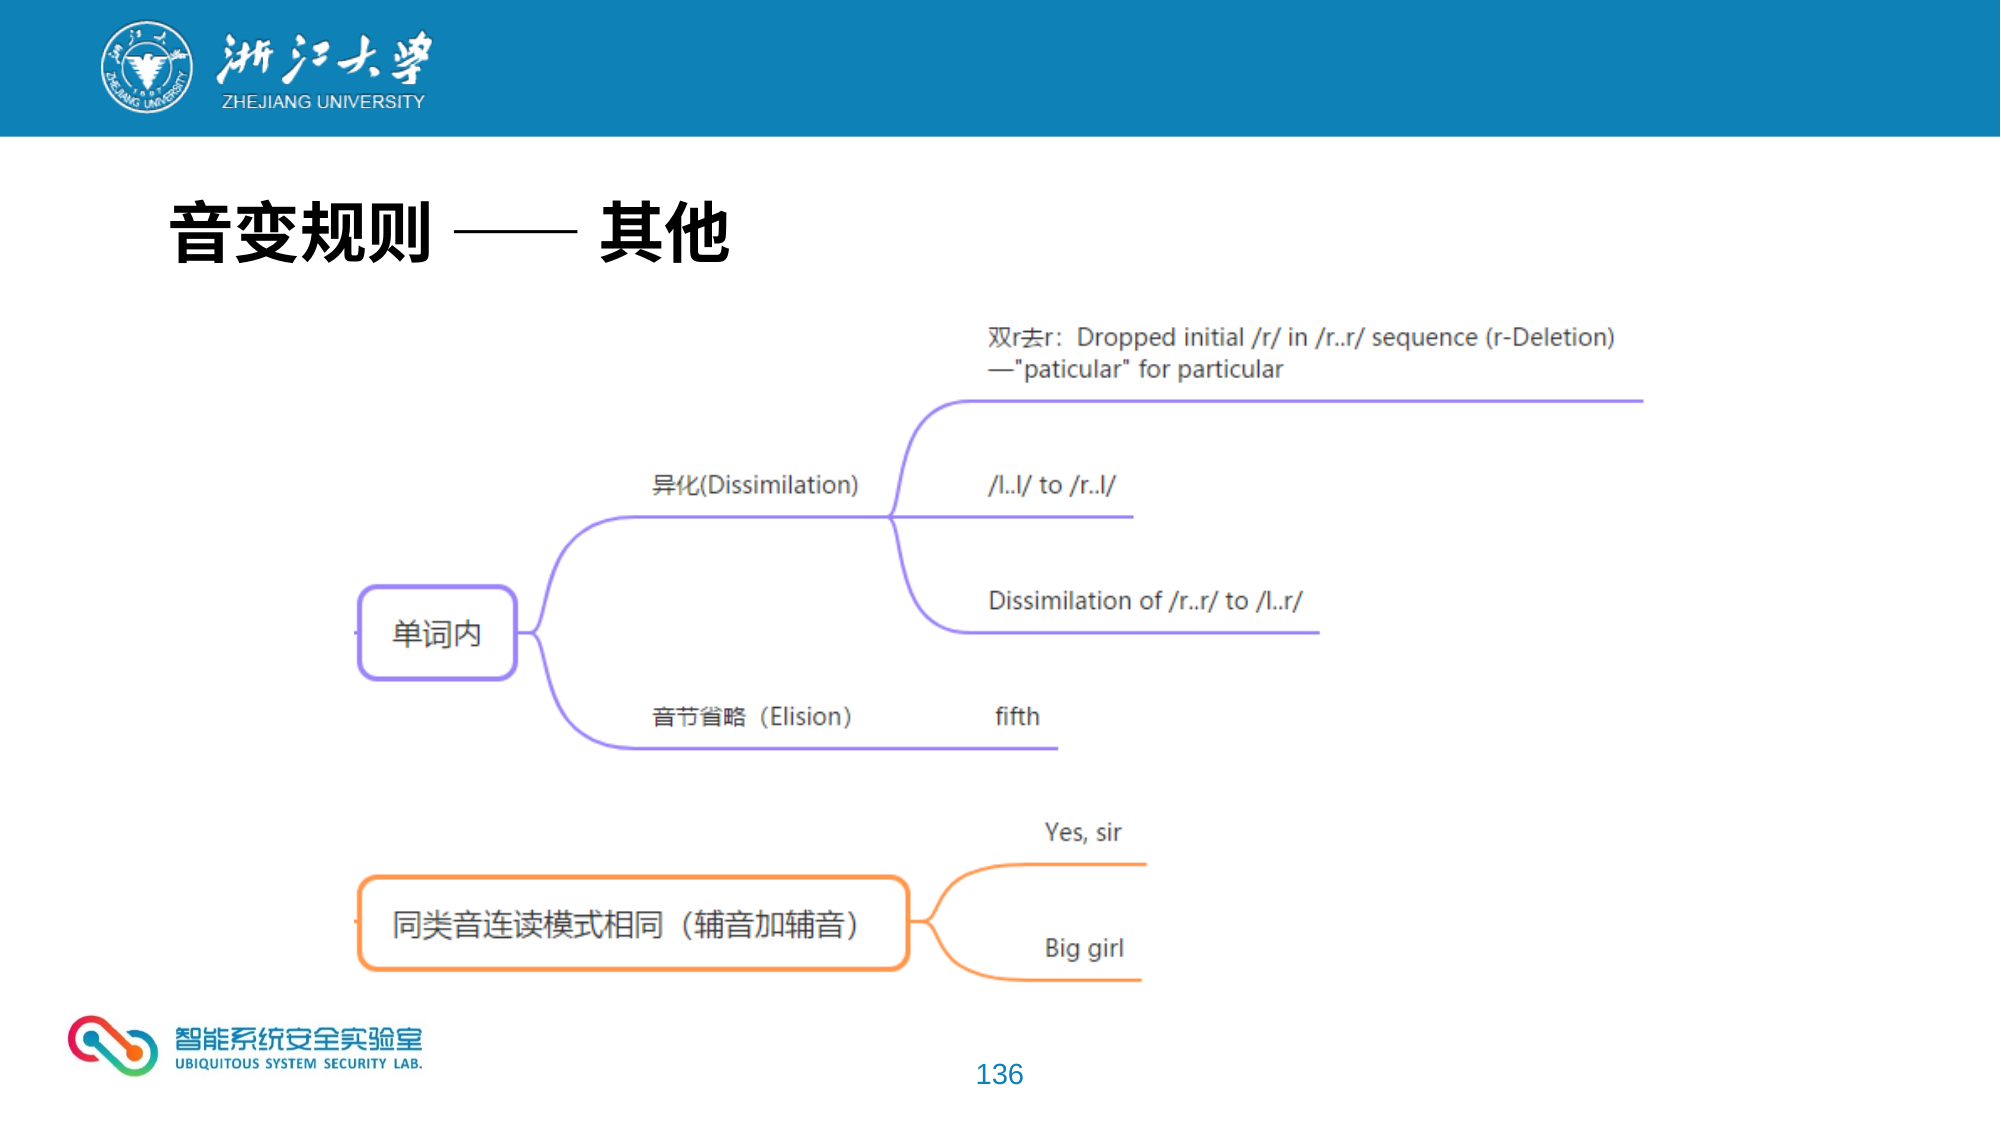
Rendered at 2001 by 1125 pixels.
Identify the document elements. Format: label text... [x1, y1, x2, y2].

picture [368, 66, 380, 77]
picture [391, 30, 432, 84]
picture [338, 33, 377, 74]
picture [354, 279, 1773, 994]
picture [216, 32, 274, 84]
picture [102, 21, 193, 114]
picture [50, 997, 447, 1093]
picture [281, 33, 307, 84]
picture [222, 95, 312, 108]
picture [317, 95, 425, 108]
text_box 音变规则 —— 其他 [152, 183, 747, 279]
picture [312, 40, 330, 66]
